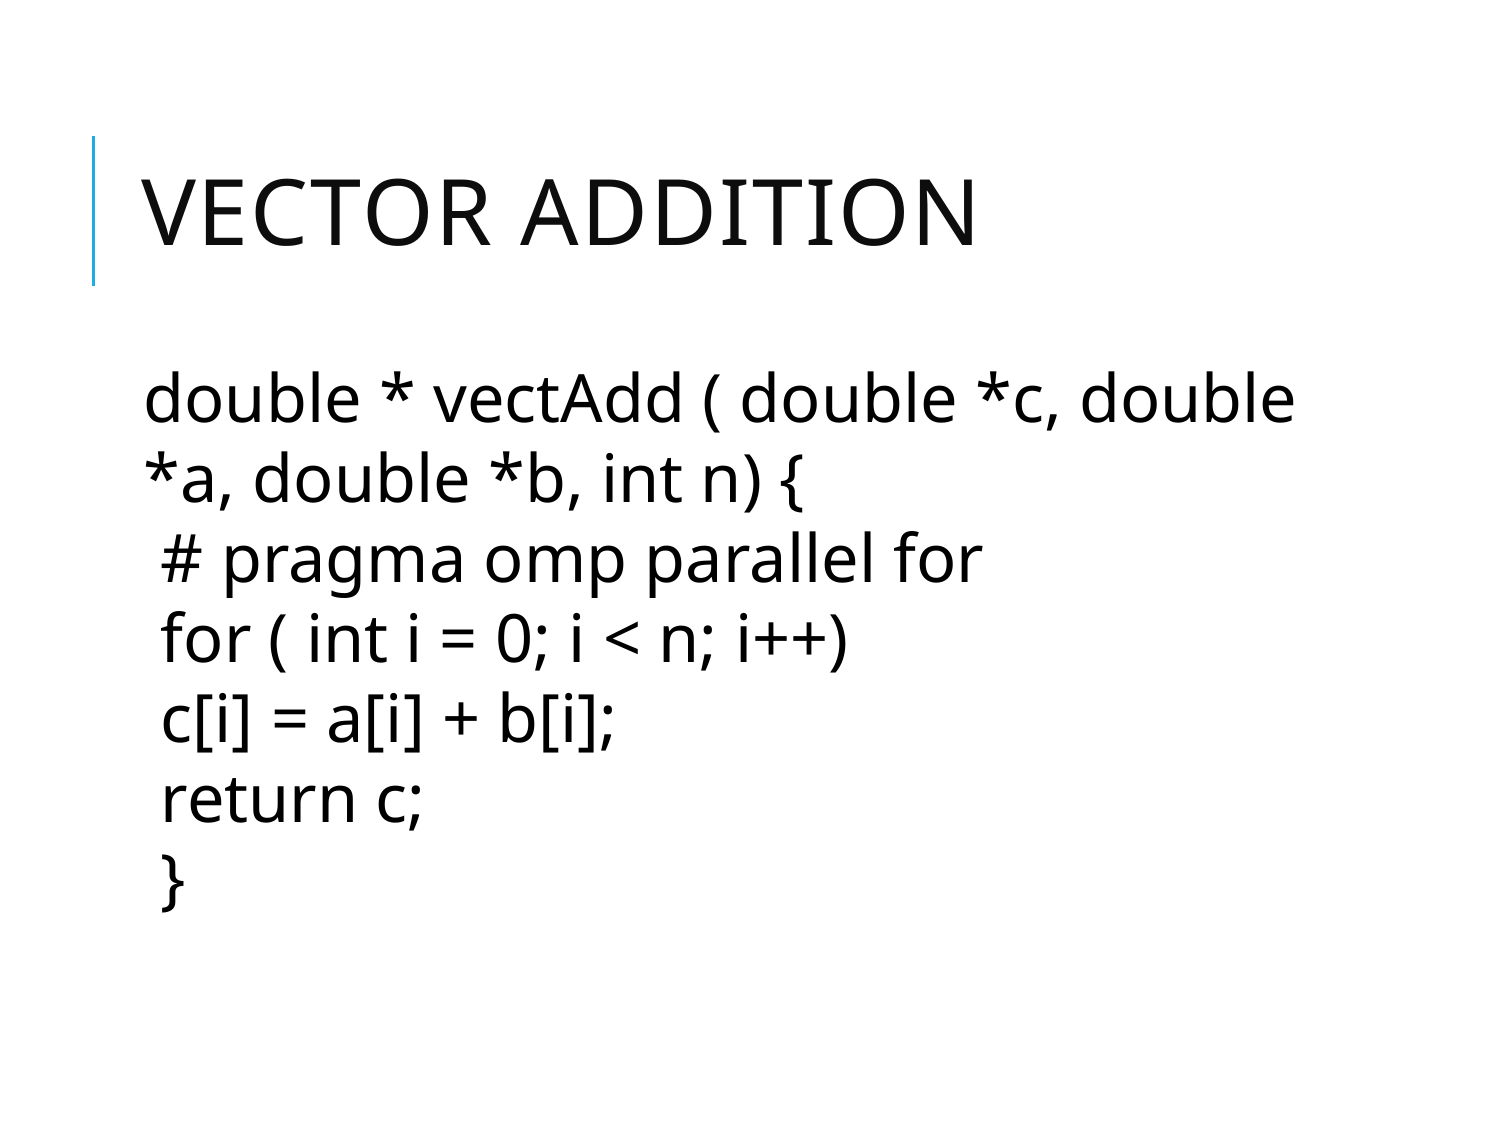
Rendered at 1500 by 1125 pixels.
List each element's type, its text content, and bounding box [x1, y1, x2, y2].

text_box double * vectAdd ( double *c, double *a, double *b, int n) { # pragma omp parallel for for ( int i = 0; i < n; i++) c[i] = a[i] + b[i]; return c; } [128, 348, 1397, 924]
title Vector addition [126, 96, 1322, 342]
